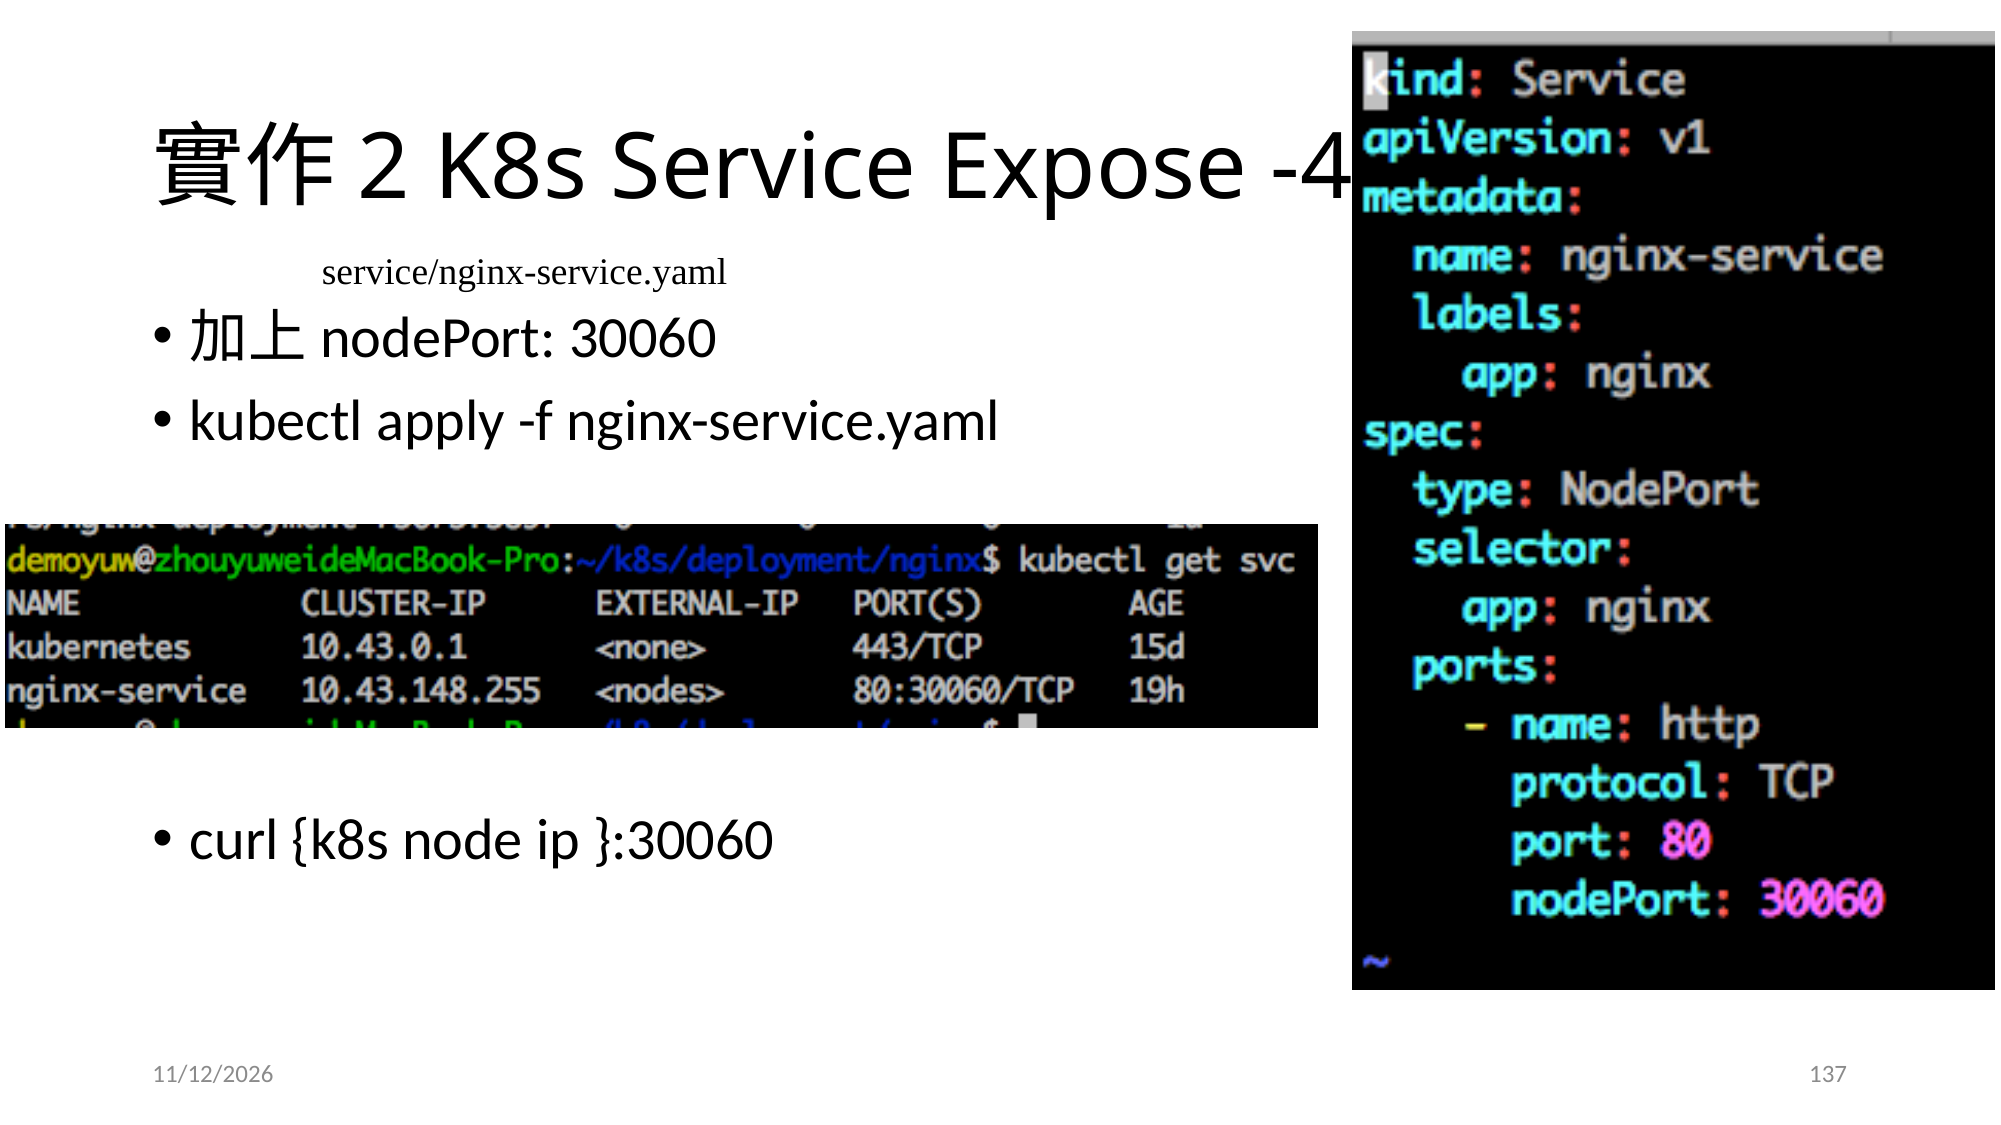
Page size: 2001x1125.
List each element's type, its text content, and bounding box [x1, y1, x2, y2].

list 加上nodePort: 30060 kubectl apply -f nginx-service.yaml curl {k8s node ip }:30060 [137, 299, 1863, 1014]
slide_number 137 [1412, 1042, 1863, 1103]
picture [5, 524, 1318, 728]
picture [1352, 31, 1995, 990]
text_box service/nginx-service.yaml [307, 239, 743, 300]
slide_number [137, 1042, 588, 1103]
title 實作2 K8s Service Expose -4 [137, 59, 1352, 278]
